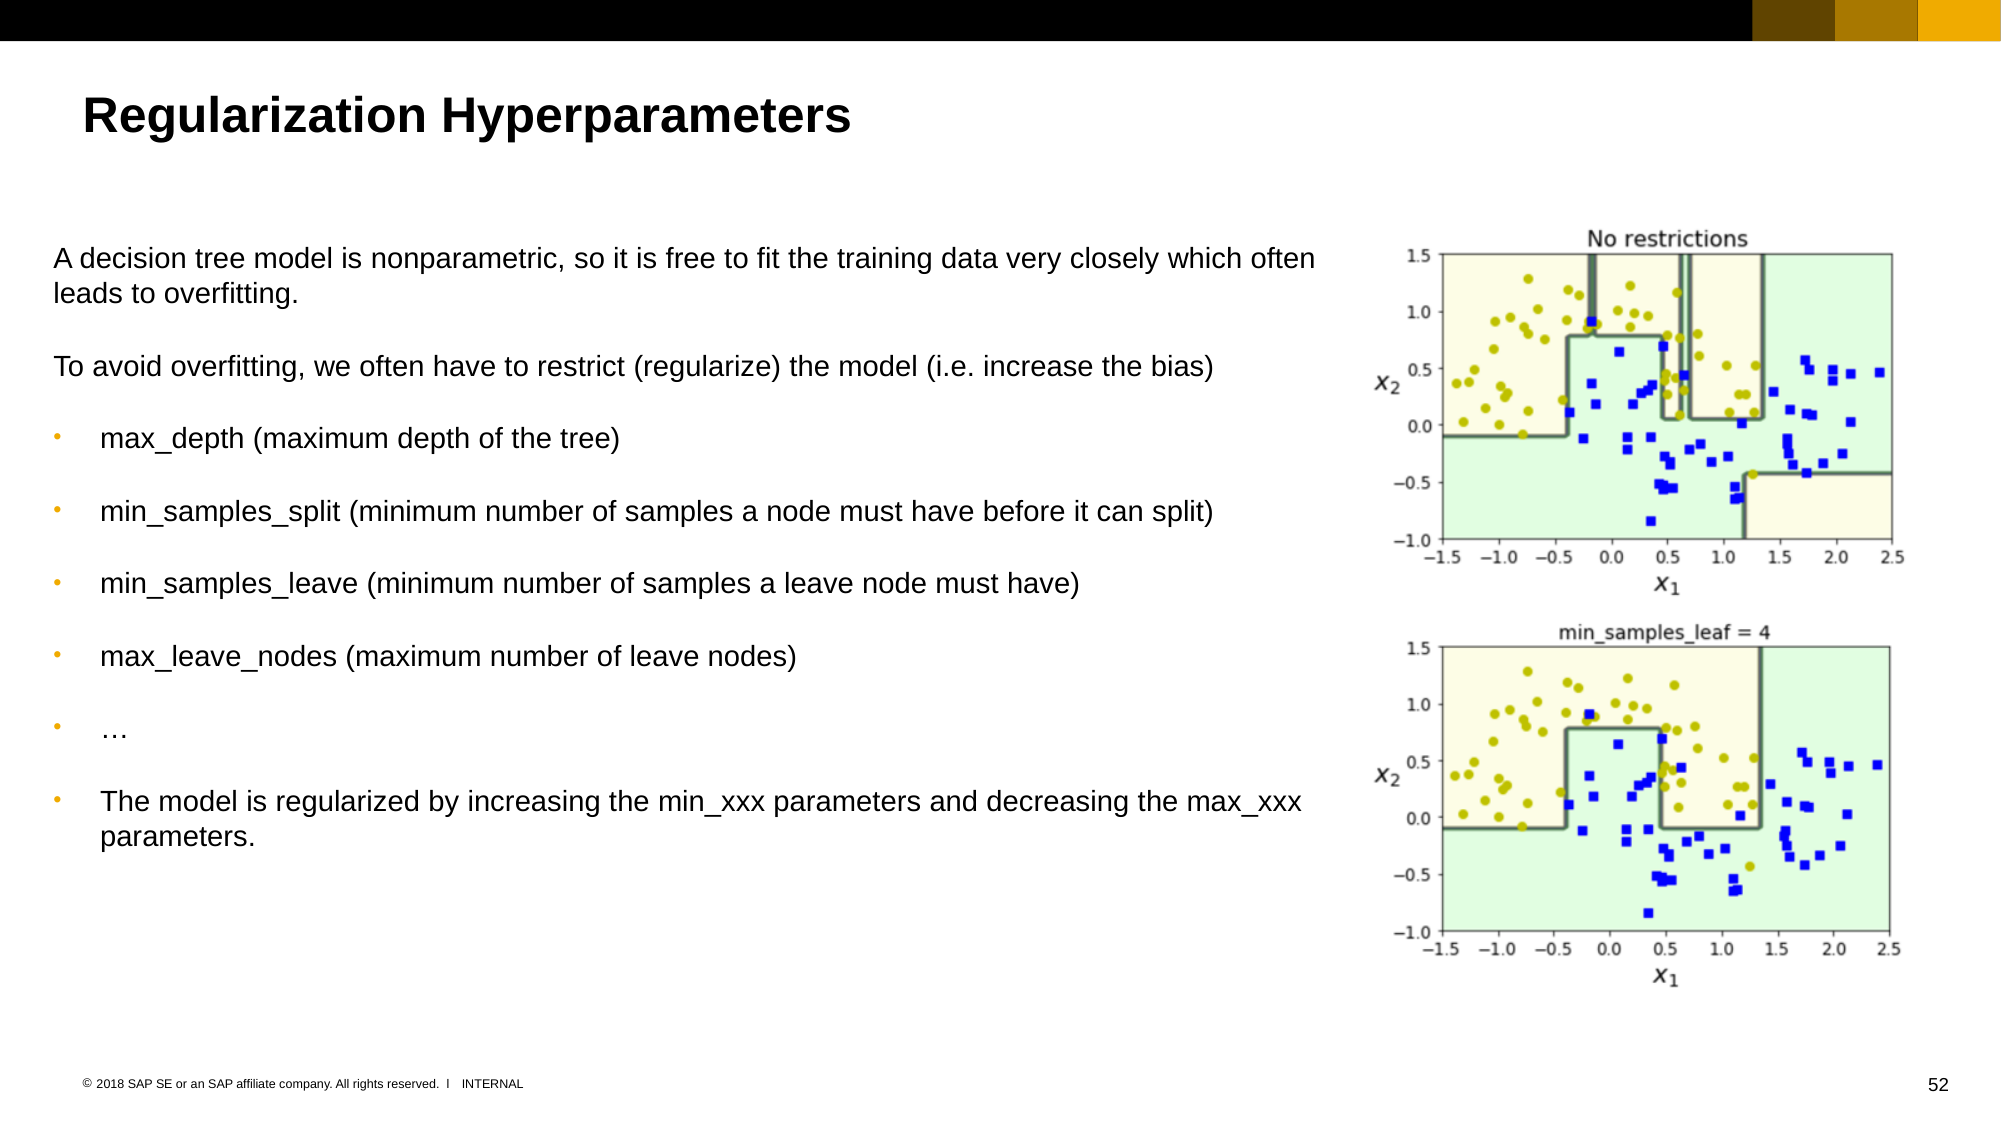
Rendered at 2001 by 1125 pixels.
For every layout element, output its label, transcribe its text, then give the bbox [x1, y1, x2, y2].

list A decision tree model is nonparametric, so it is free to fit the training data very closely which often leads to overfitting. To avoid overfitting, we often have to restrict (regularize) the model (i.e. increase the bias) max_depth (maximum depth of the tree) min_samples_split (minimum number of samples a node must have before it can split) min_samples_leave (minimum number of samples a leave node must have) max_leave_nodes (maximum number of leave nodes) … The model is regularized by increasing the min_xxx parameters and decreasing the max_xxx parameters. [53, 239, 1372, 998]
title Regularization Hyperparameters [82, 82, 1918, 144]
picture [1370, 223, 1909, 601]
picture [1370, 618, 1909, 998]
